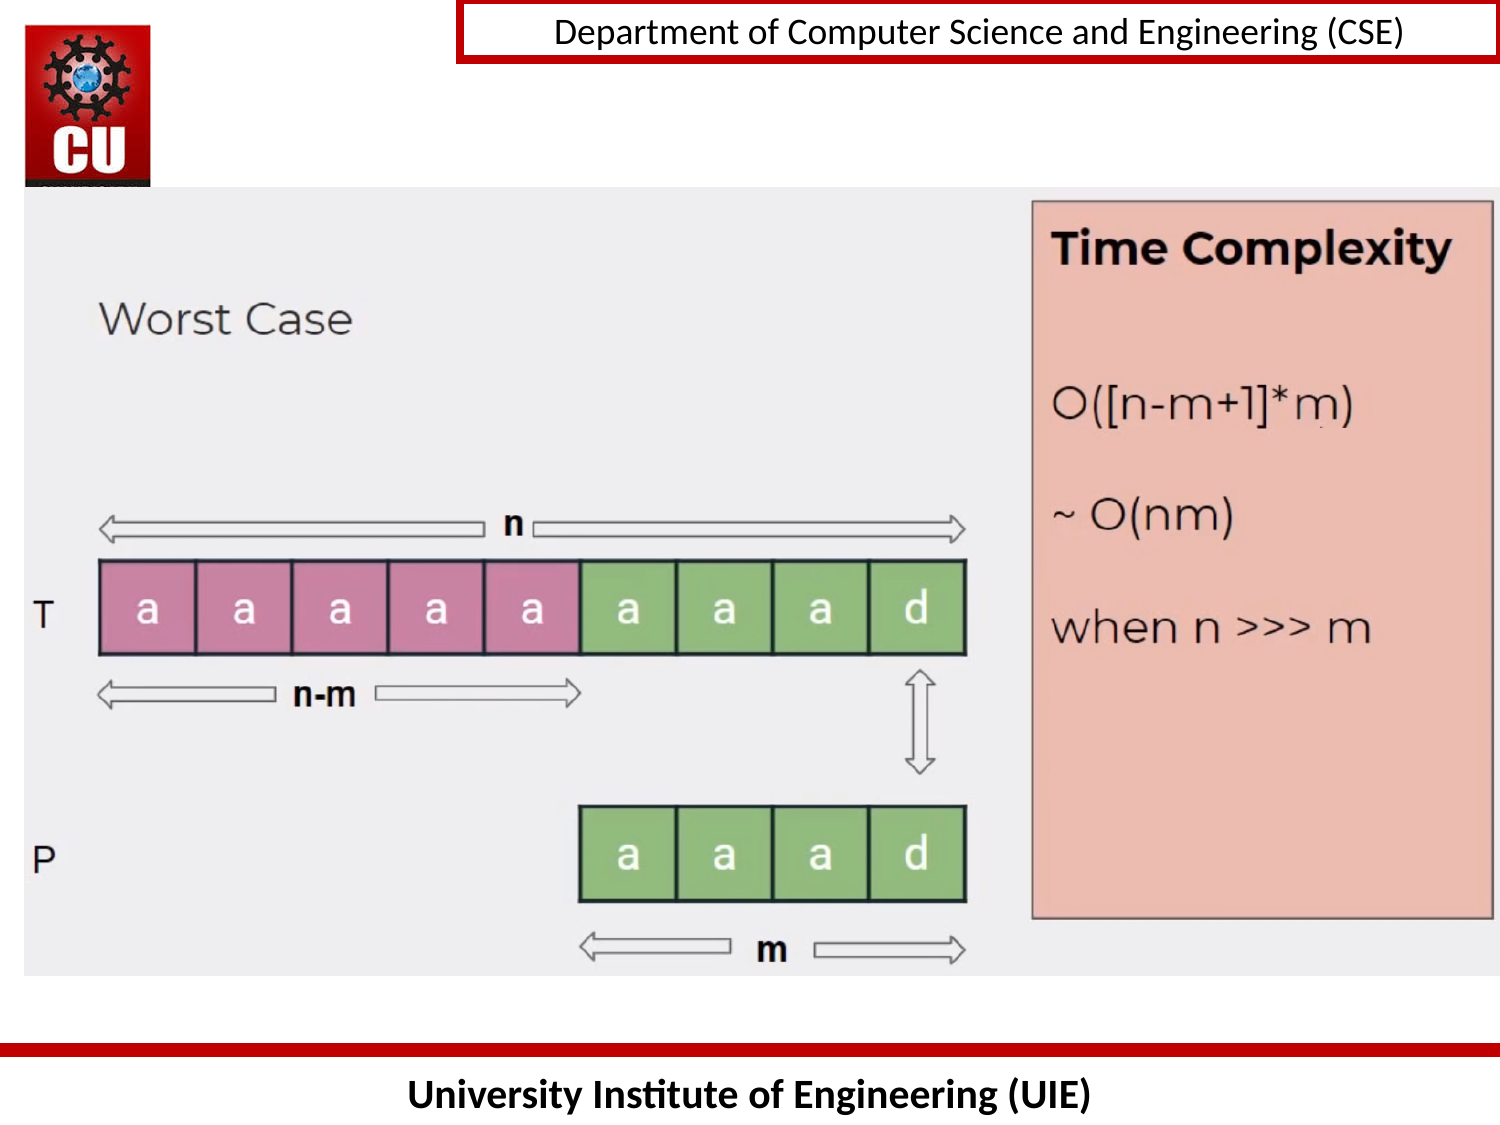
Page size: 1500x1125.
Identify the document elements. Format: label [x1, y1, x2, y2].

picture [24, 24, 1500, 977]
